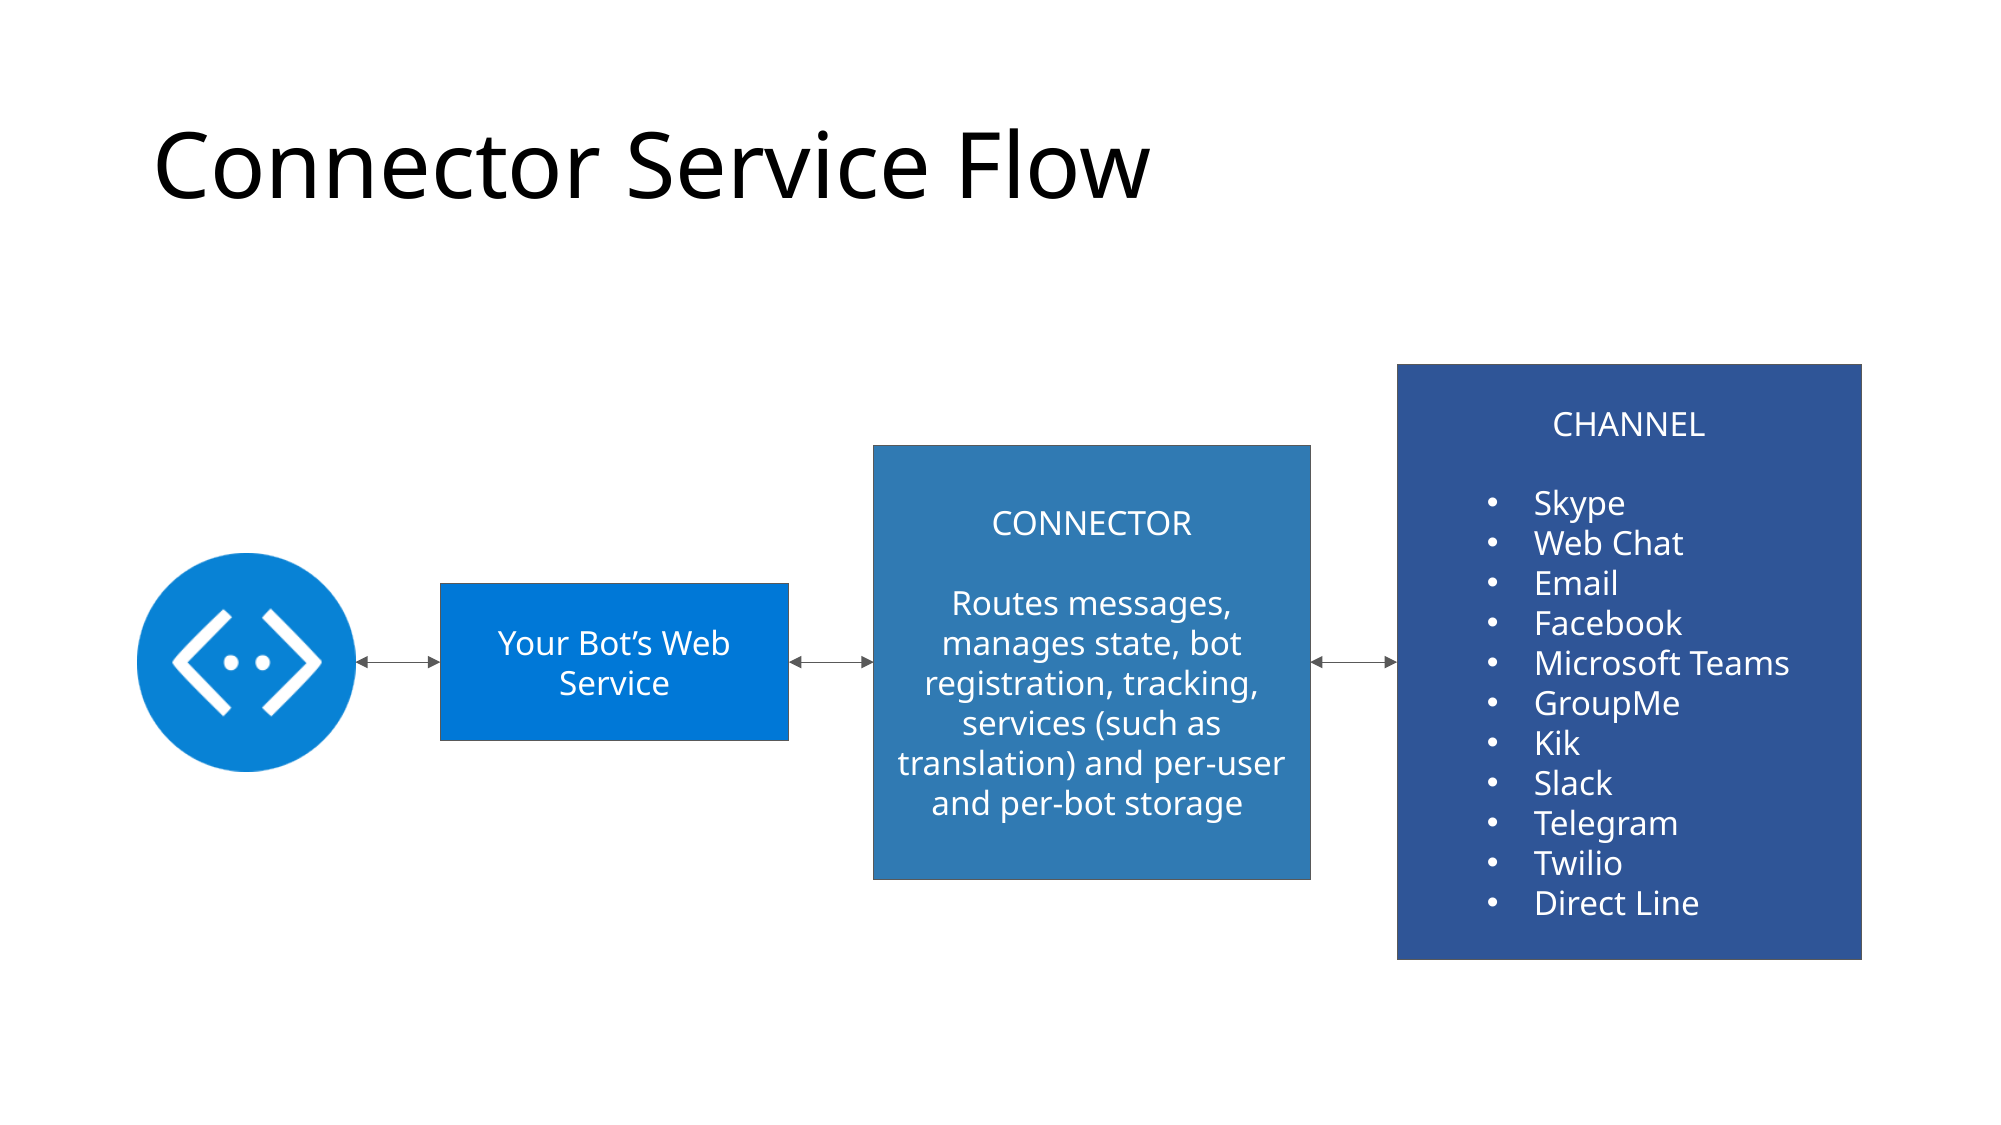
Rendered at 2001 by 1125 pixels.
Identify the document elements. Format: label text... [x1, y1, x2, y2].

text_box CONNECTOR Routes messages, manages state, bot registration, tracking, services (such as translation) and per-user and per-bot storage [873, 444, 1311, 880]
text_box CHANNEL Skype Web Chat Email Facebook Microsoft Teams GroupMe Kik Slack Telegram Twilio Direct Line [1396, 364, 1862, 960]
title Connector Service Flow [137, 59, 1863, 278]
text_box Your Bot’s Web Service [439, 583, 790, 742]
picture [137, 553, 356, 772]
